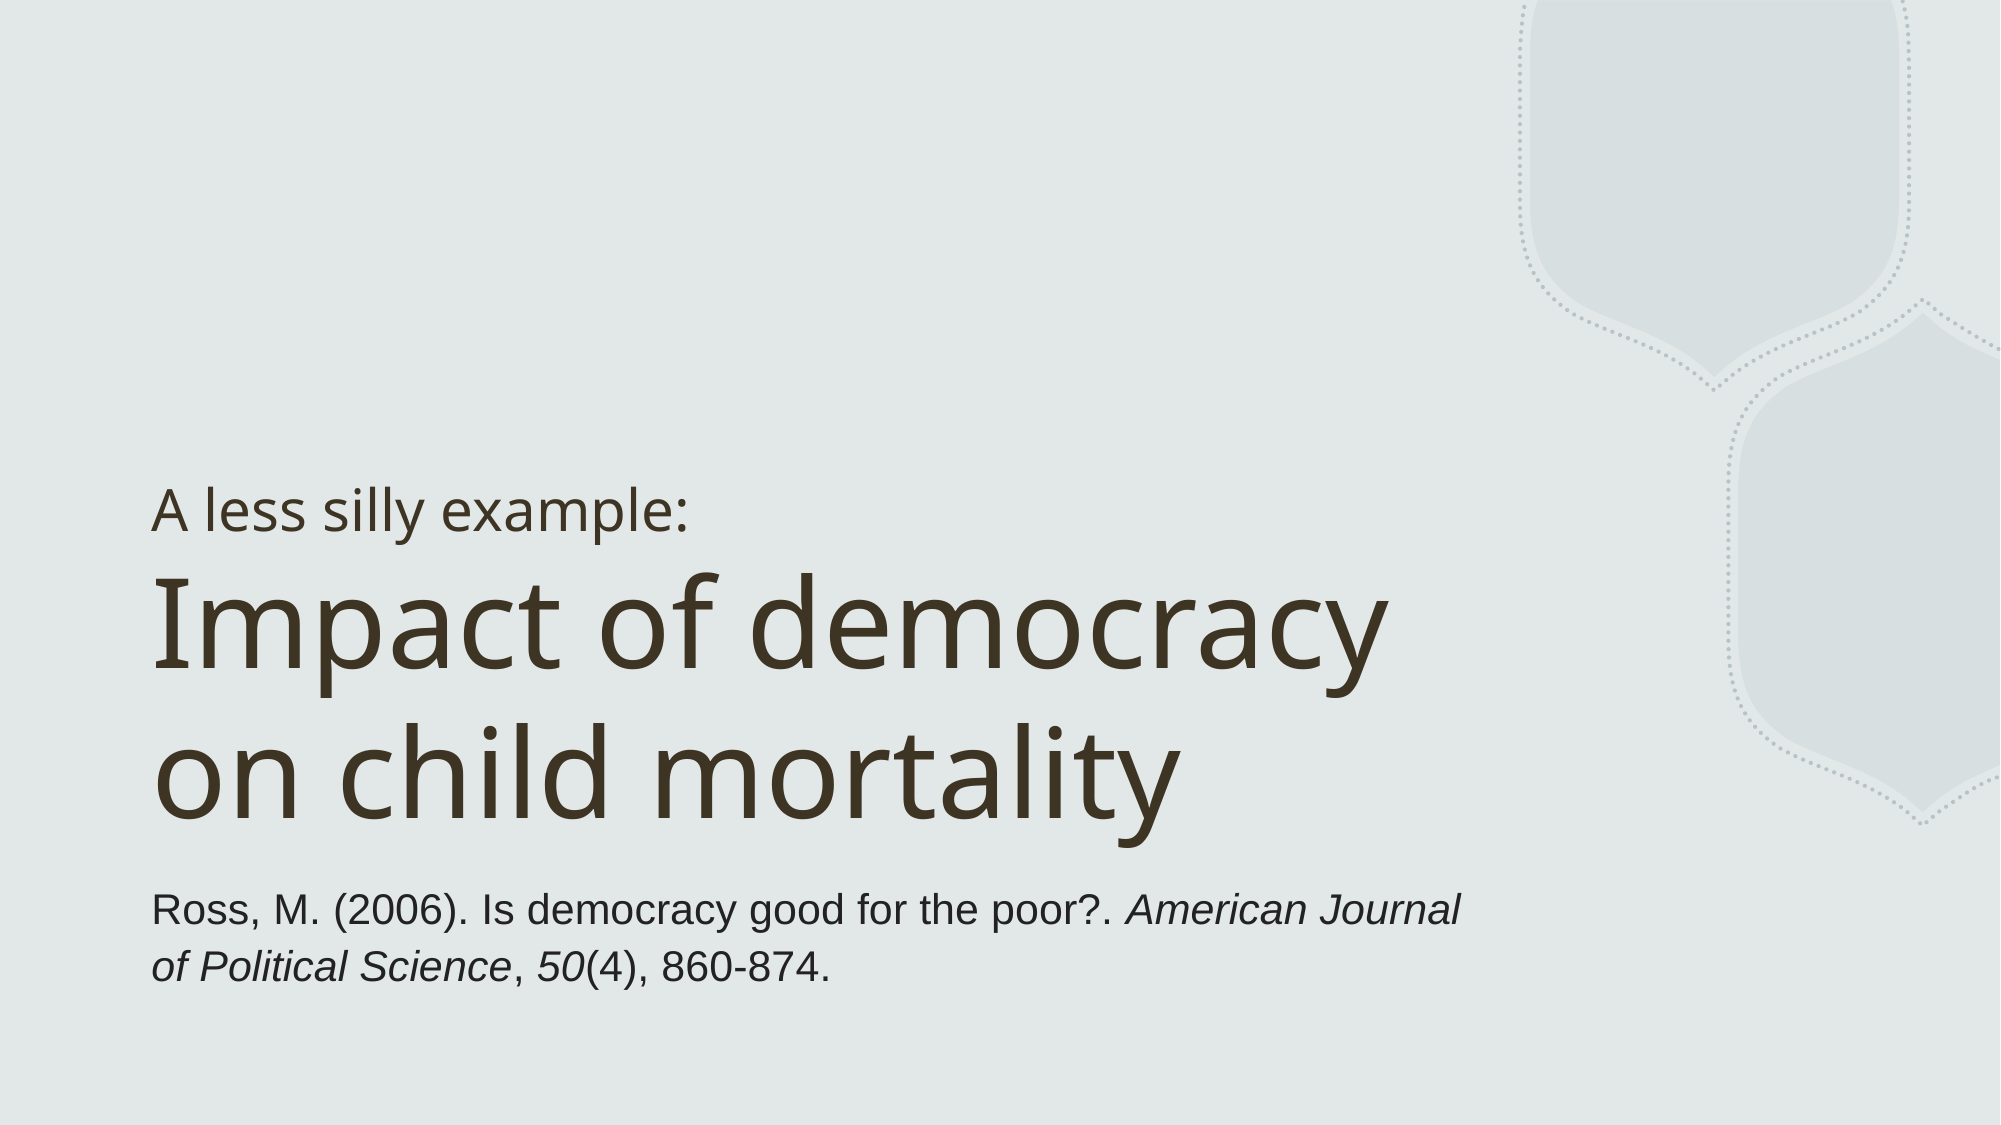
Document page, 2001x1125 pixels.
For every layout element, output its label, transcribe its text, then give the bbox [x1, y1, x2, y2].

list Ross, M. (2006). Is democracy good for the poor?. American Journal of Political Science, 50(4), 860-874. [136, 868, 1484, 999]
title A less silly example: Impact of democracy on child mortality [136, 308, 1484, 851]
